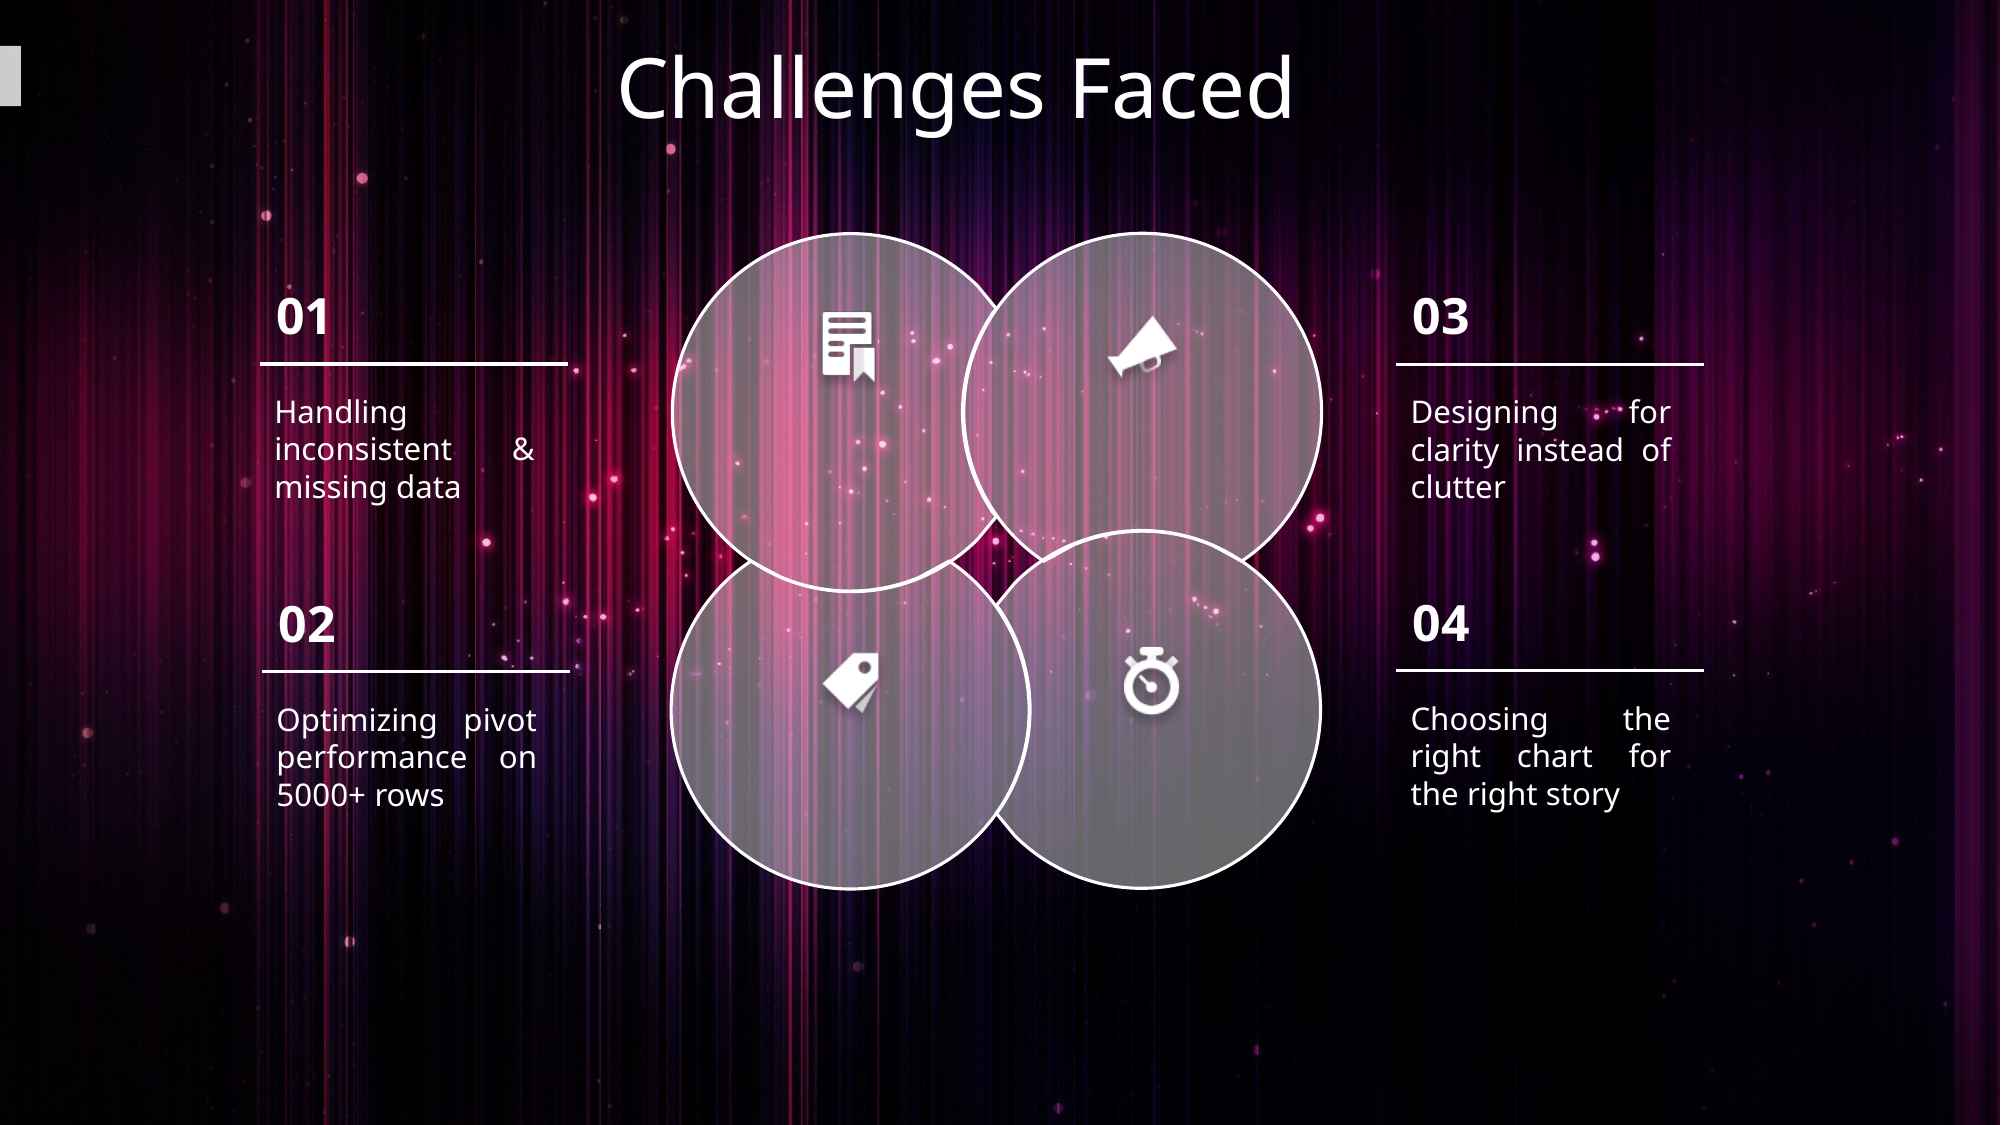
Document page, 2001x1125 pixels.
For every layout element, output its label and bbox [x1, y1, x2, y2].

text_box [1395, 583, 1705, 821]
text_box [259, 276, 568, 514]
text_box [1395, 277, 1705, 514]
picture [0, 0, 2000, 1125]
text_box [261, 584, 571, 822]
